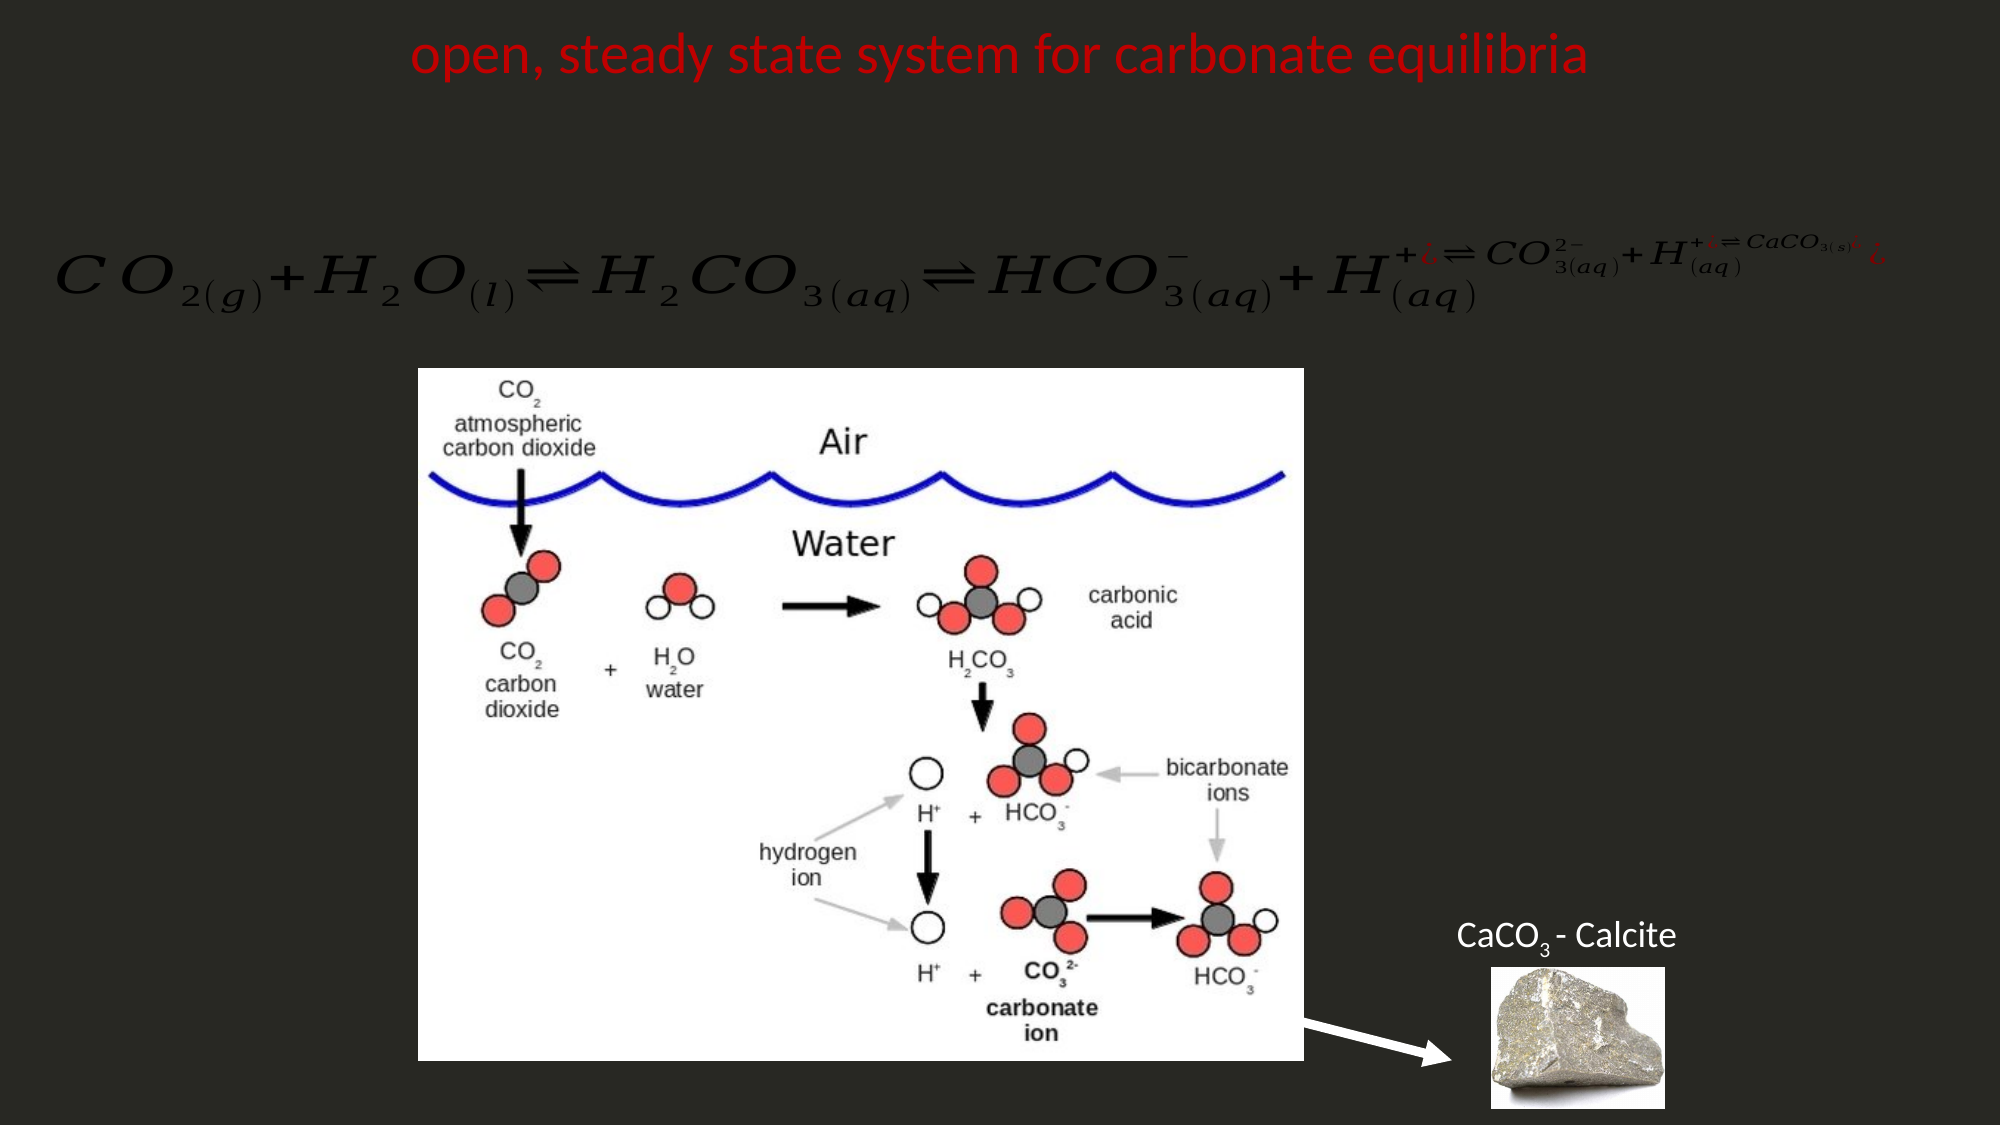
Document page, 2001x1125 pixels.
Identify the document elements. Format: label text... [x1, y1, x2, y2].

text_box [418, 368, 1683, 1110]
text_box open, steady state system for carbonate equilibria [54, 15, 1946, 88]
